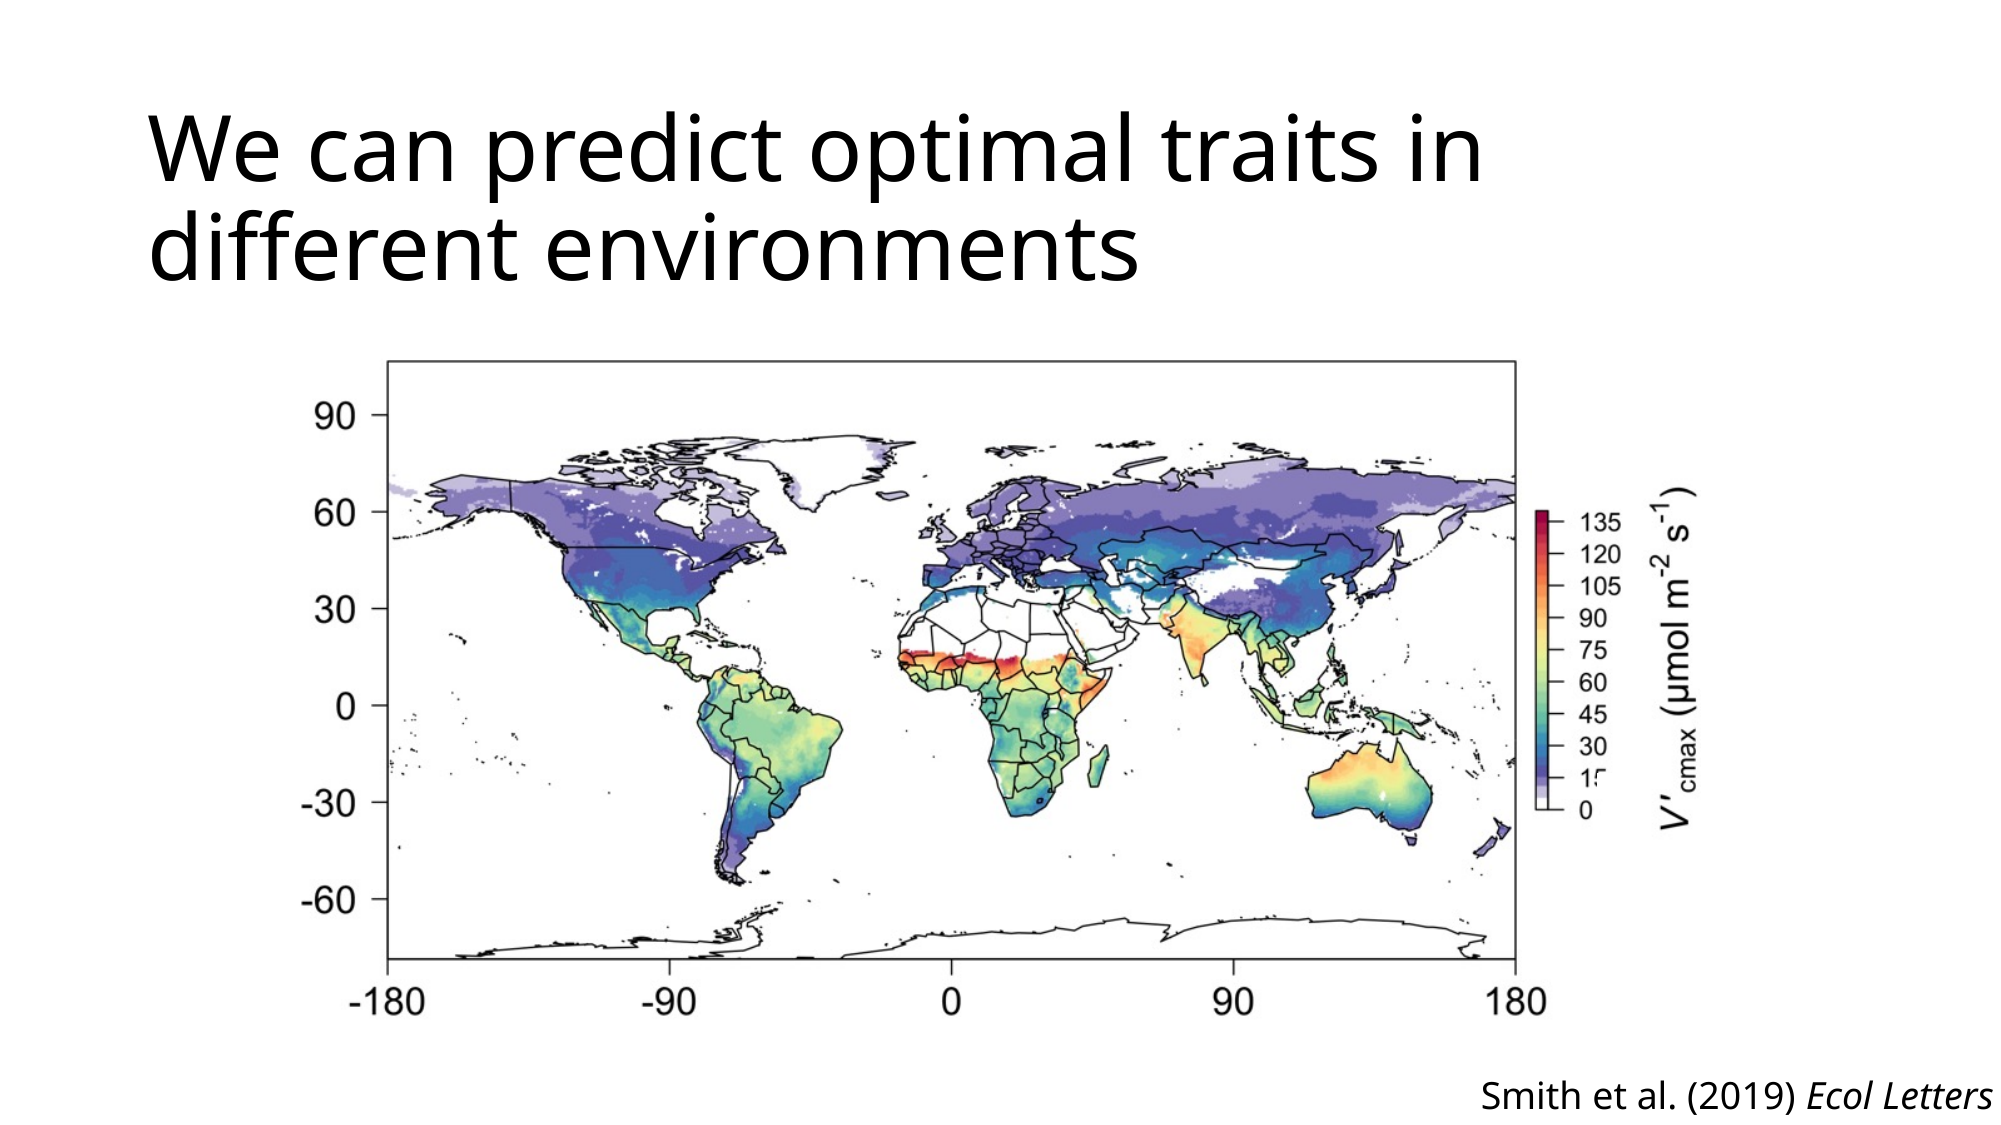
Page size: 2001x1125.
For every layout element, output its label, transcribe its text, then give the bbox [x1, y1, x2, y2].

picture [290, 348, 1701, 1042]
text_box We can predict optimal traits in different environments [133, 95, 1858, 238]
text_box Smith et al. (2019) Ecol Letters [1466, 1064, 2000, 1125]
